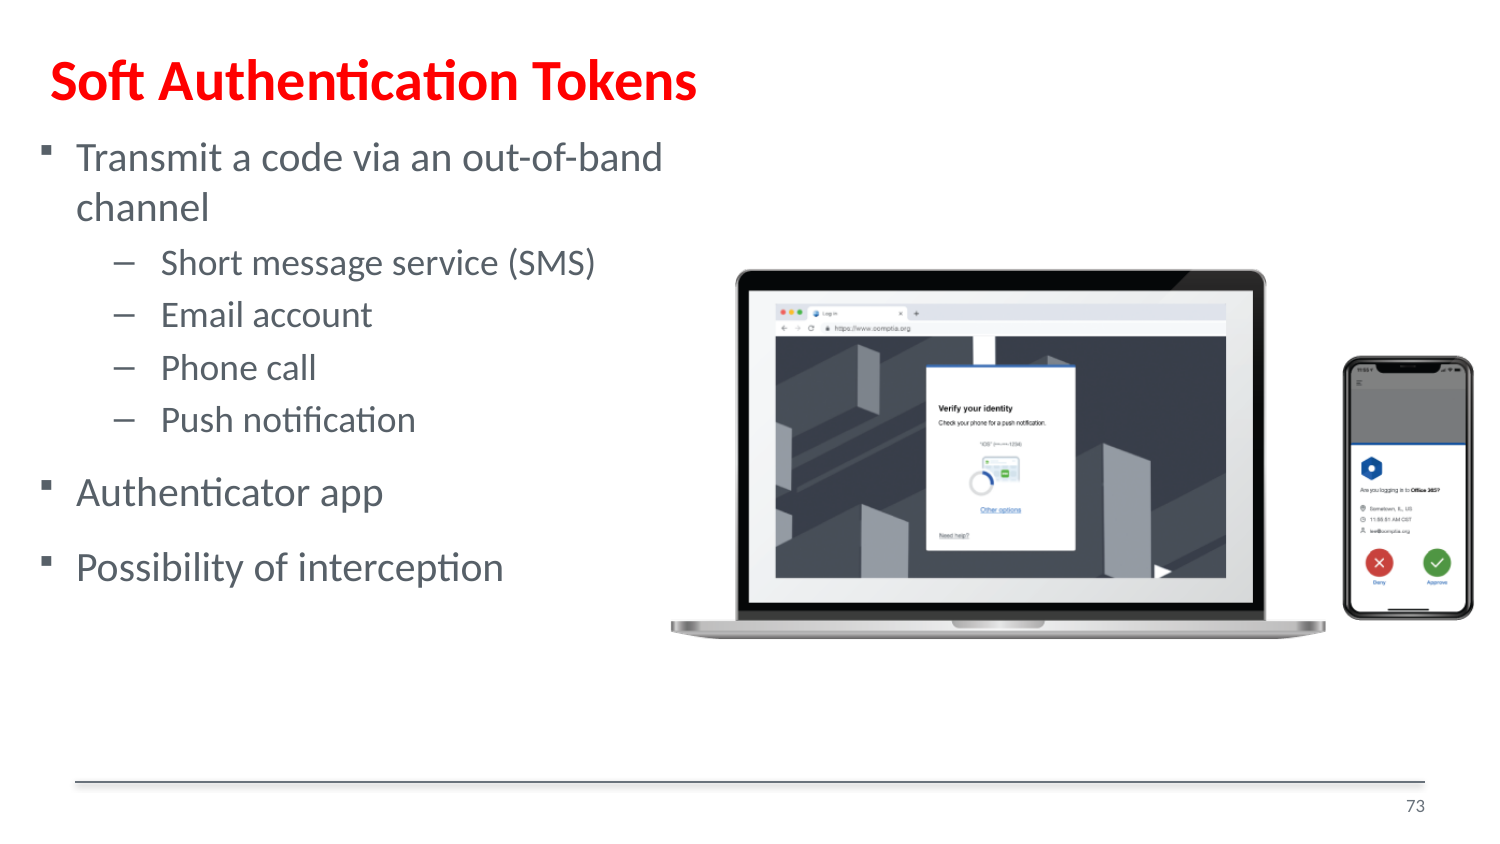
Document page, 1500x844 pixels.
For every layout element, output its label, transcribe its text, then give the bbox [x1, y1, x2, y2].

list Transmit a code via an out-of-band channel​ Short message service (SMS)​ Email account​ Phone call​ Push notification​ Authenticator app Possibility of interception​​ [23, 122, 739, 787]
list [660, 258, 1485, 651]
title Soft Authentication Tokens [50, 27, 1500, 127]
slide_number 73 [1382, 782, 1425, 827]
